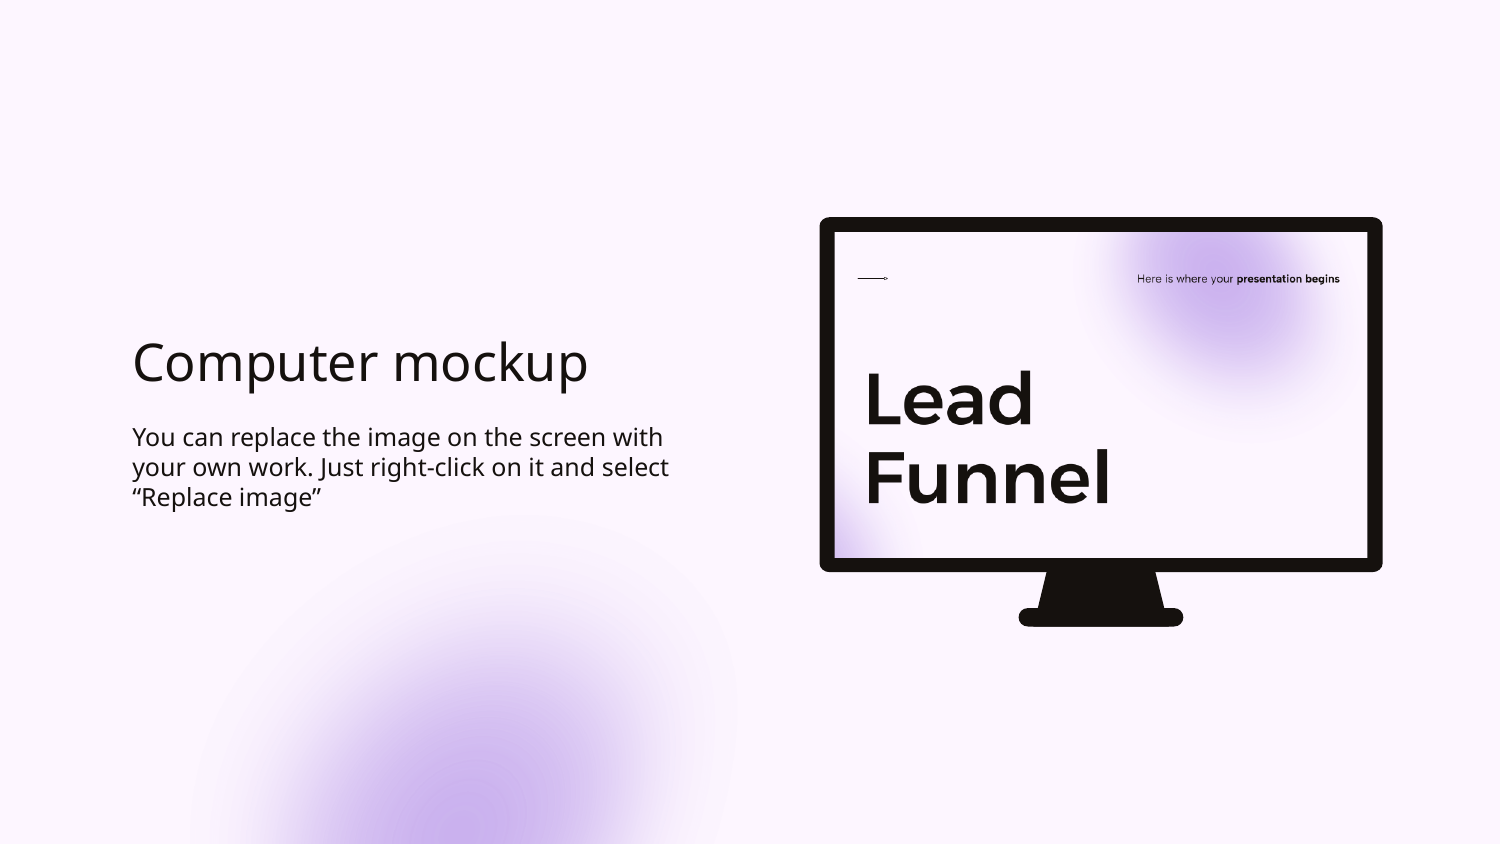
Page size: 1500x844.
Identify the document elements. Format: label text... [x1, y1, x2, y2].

picture [0, 286, 986, 844]
list You can replace the image on the screen with your own work. Just right-click on it and select “Replace image” [117, 406, 725, 527]
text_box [819, 216, 1383, 627]
picture [834, 231, 1368, 558]
title Computer mockup [117, 316, 725, 406]
